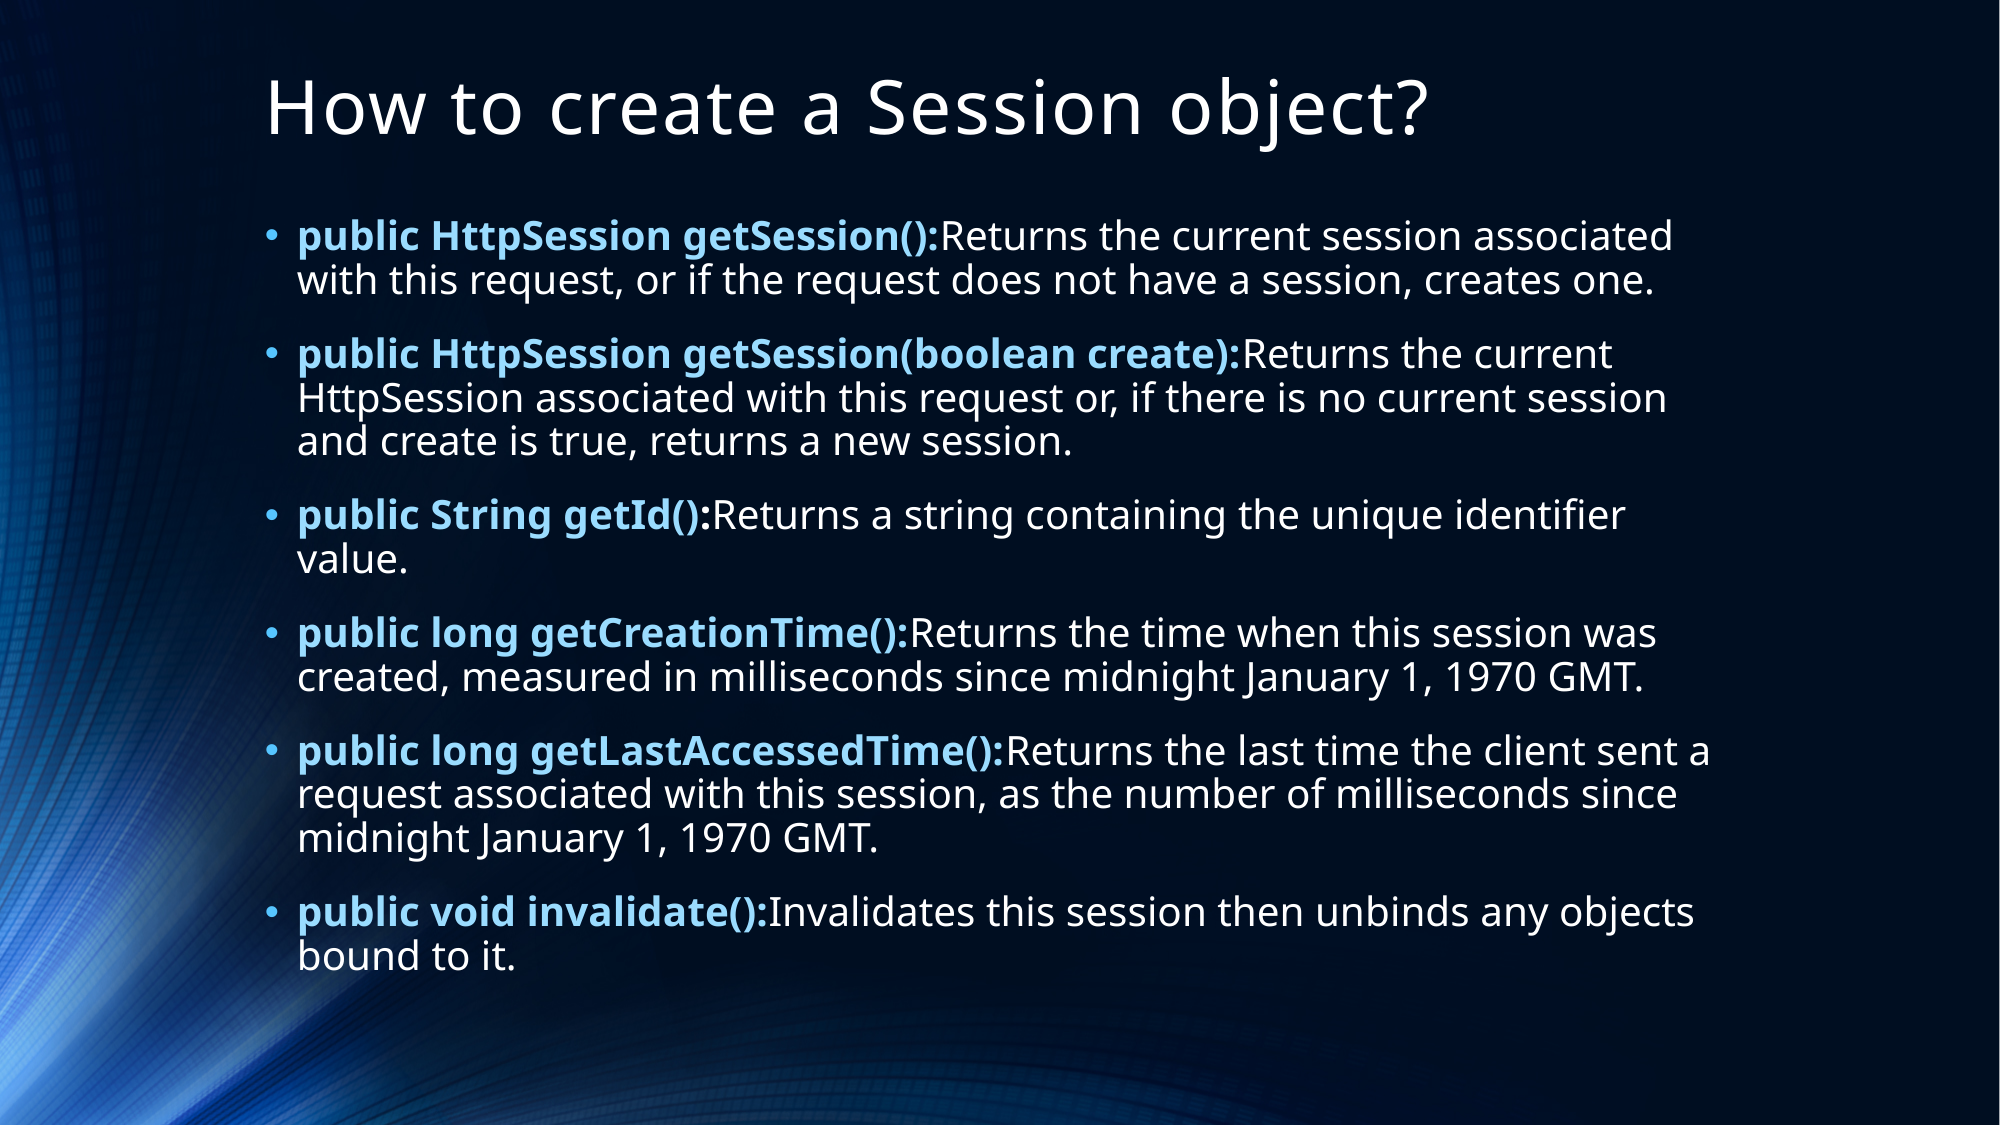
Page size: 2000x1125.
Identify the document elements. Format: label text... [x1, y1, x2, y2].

list public HttpSession getSession():Returns the current session associated with this request, or if the request does not have a session, creates one. public HttpSession getSession(boolean create):Returns the current HttpSession associated with this request or, if there is no current session and create is true, returns a new session. public String getId():Returns a string containing the unique identifier value. public long getCreationTime():Returns the time when this session was created, measured in milliseconds since midnight January 1, 1970 GMT. public long getLastAccessedTime():Returns the last time the client sent a request associated with this session, as the number of milliseconds since midnight January 1, 1970 GMT. public void invalidate():Invalidates this session then unbinds any objects bound to it. [249, 208, 1749, 988]
title How to create a Session object? [249, 62, 1750, 173]
picture [0, 0, 2000, 1125]
